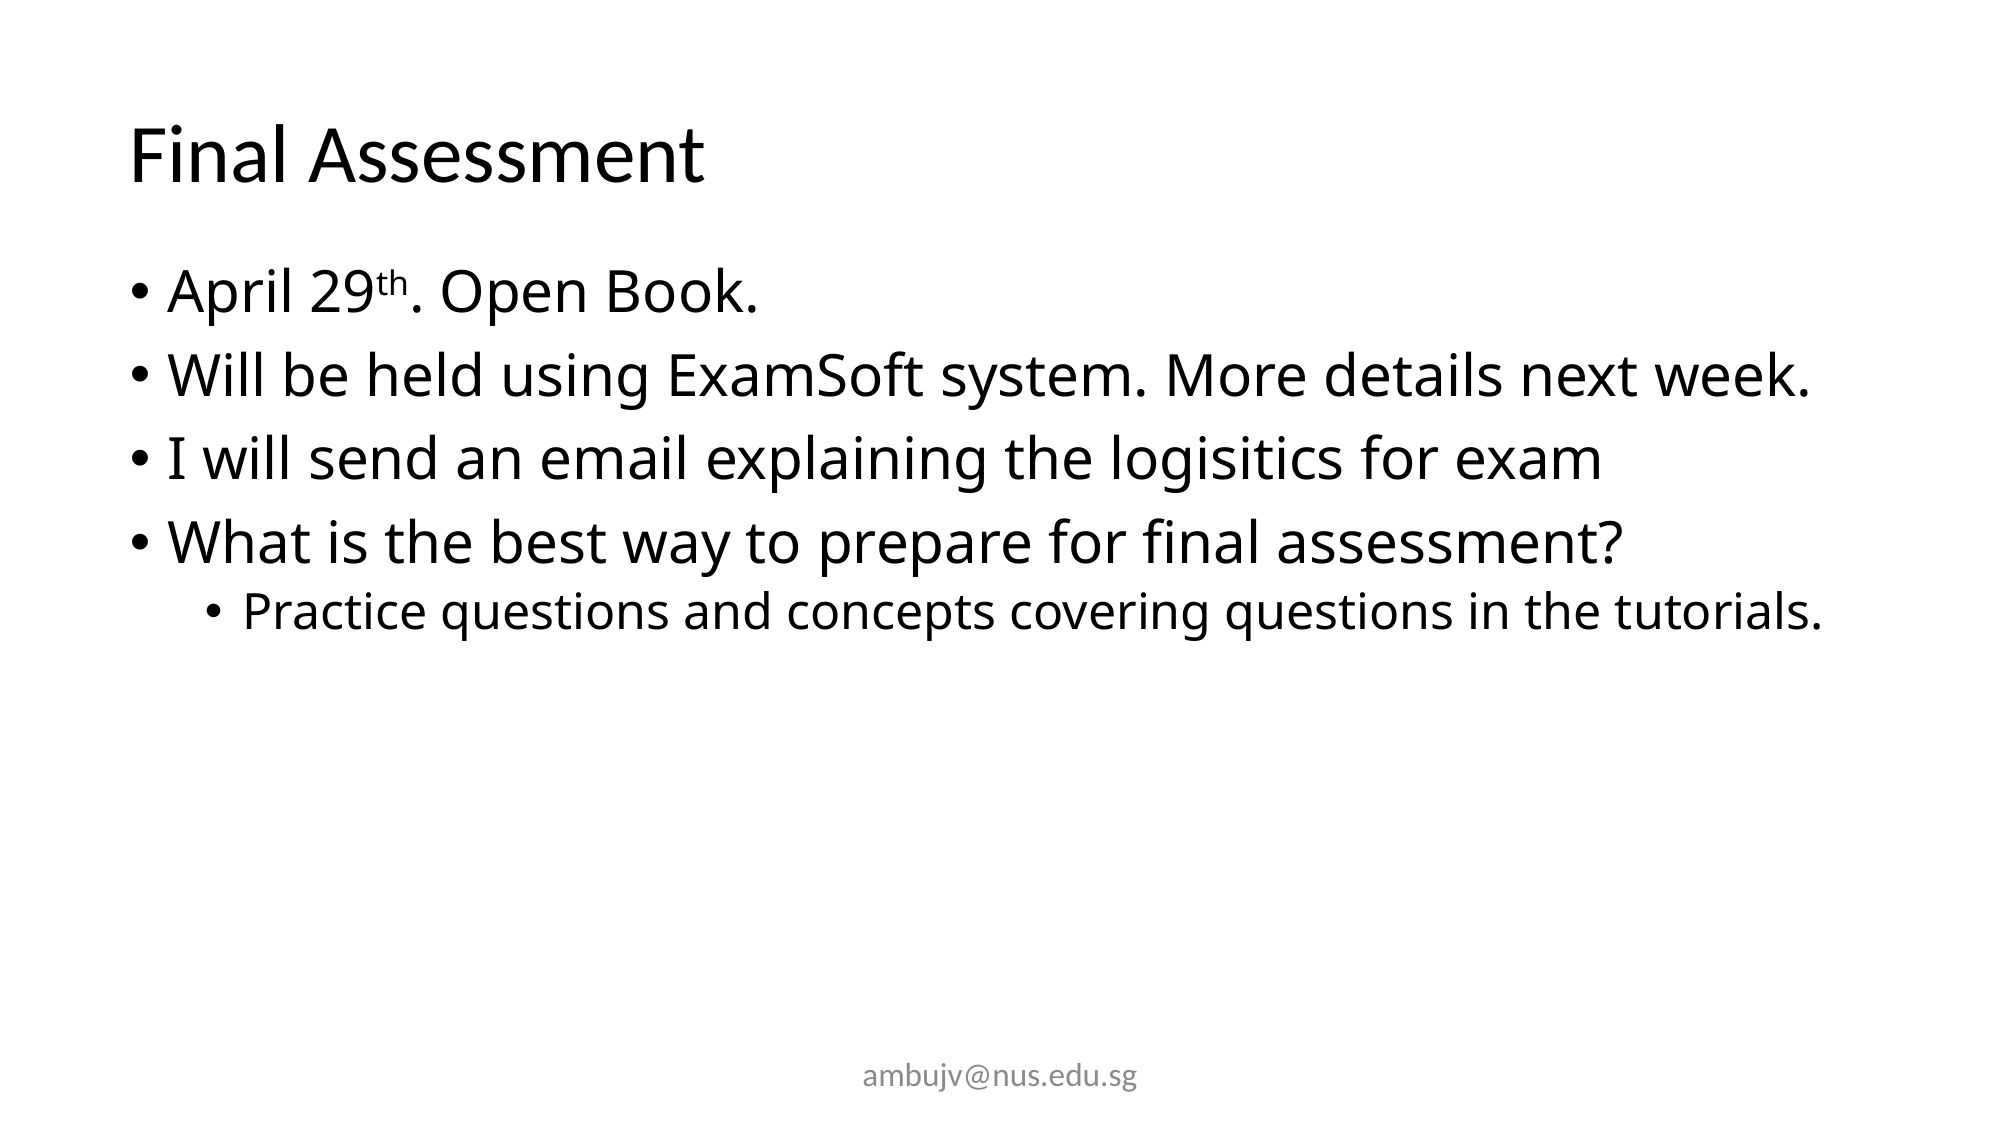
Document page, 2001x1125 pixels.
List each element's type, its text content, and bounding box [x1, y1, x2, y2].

title Final Assessment [114, 57, 1893, 208]
list April 29th. Open Book. Will be held using ExamSoft system. More details next week. I will send an email explaining the logisitics for exam What is the best way to prepare for final assessment? Practice questions and concepts covering questions in the tutorials. [114, 254, 1893, 731]
footer ambujv@nus.edu.sg [662, 1042, 1338, 1103]
